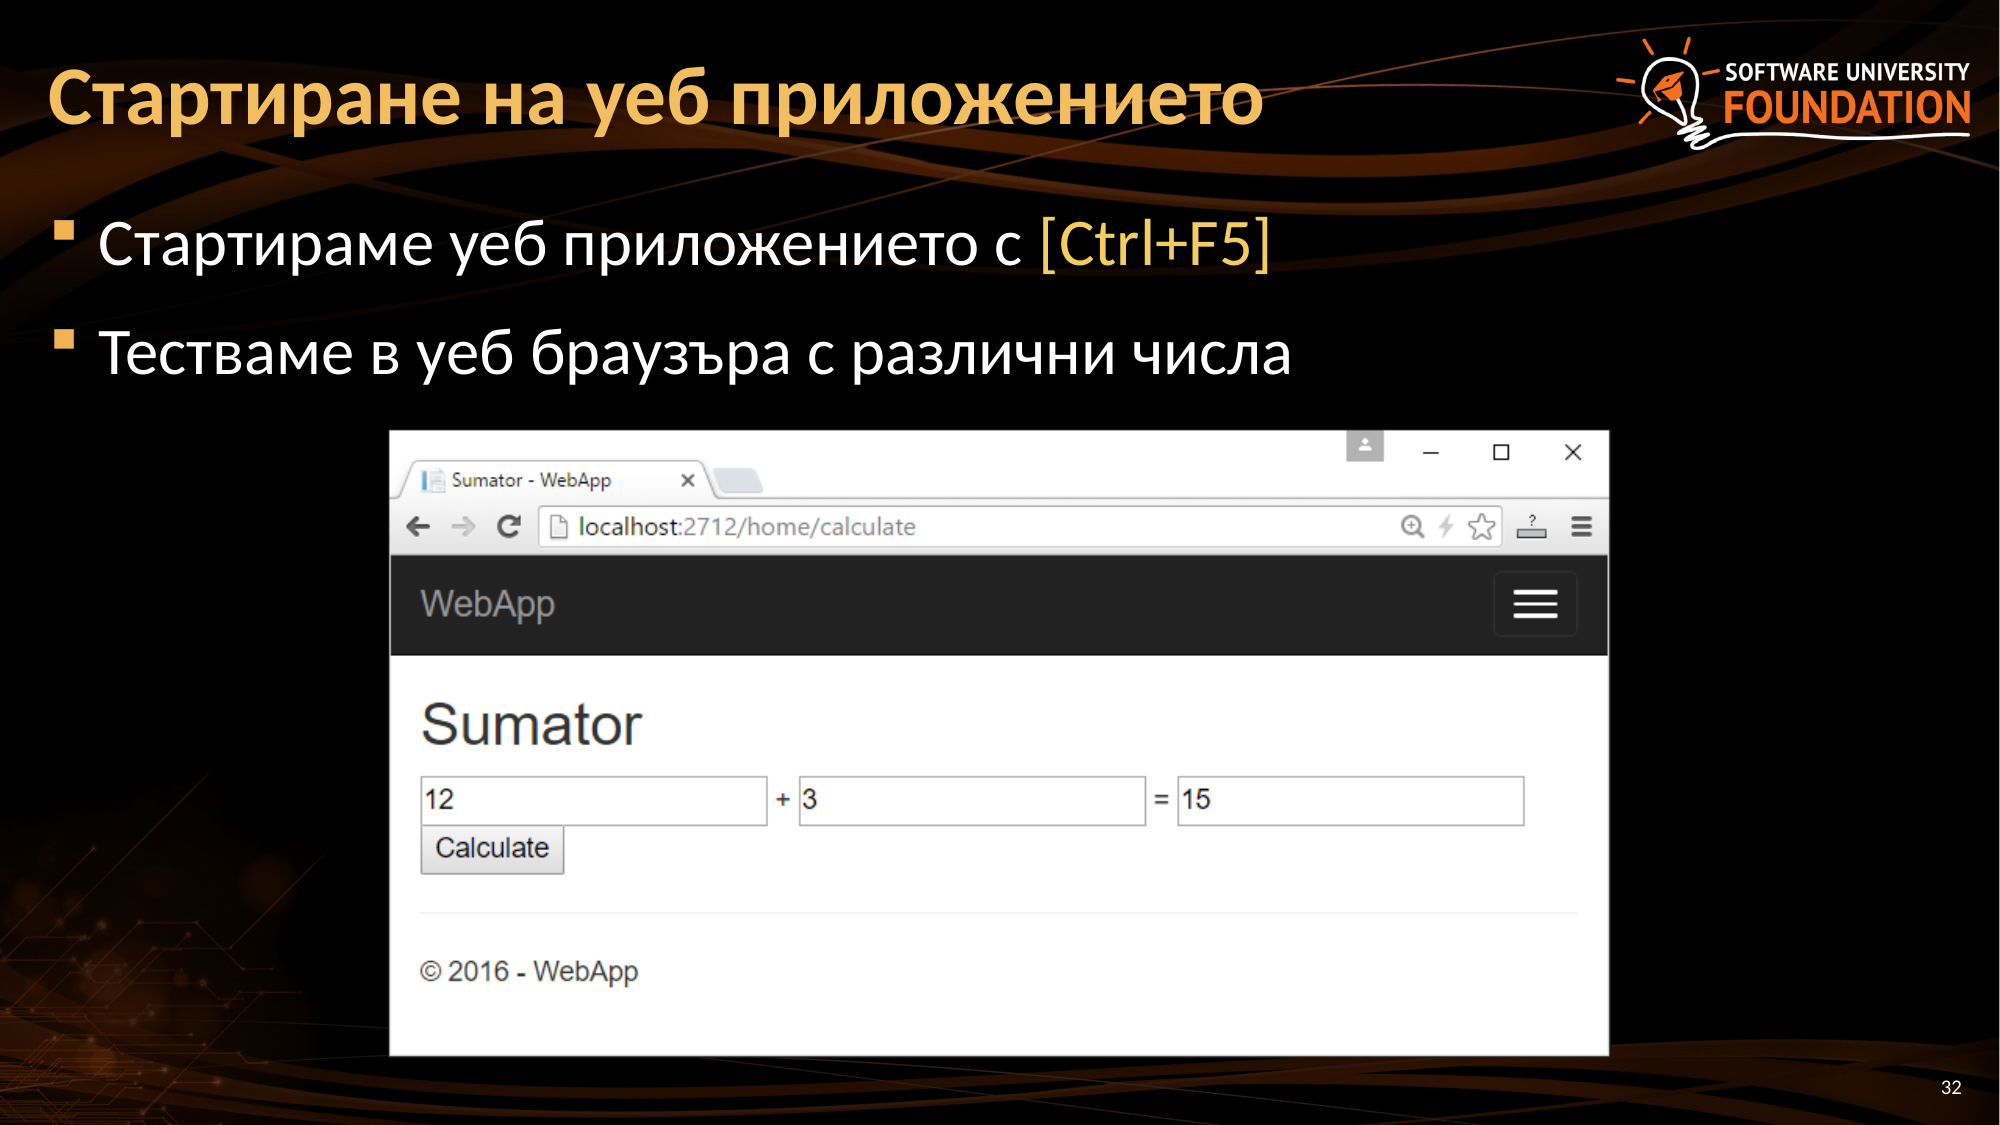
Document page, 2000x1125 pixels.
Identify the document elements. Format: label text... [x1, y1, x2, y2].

list Стартираме уеб приложението с [Ctrl+F5] Тестваме в уеб браузъра с различни числа [31, 188, 1968, 1103]
title Стартиране на уеб приложението [30, 6, 1602, 189]
picture [0, 0, 2000, 1125]
